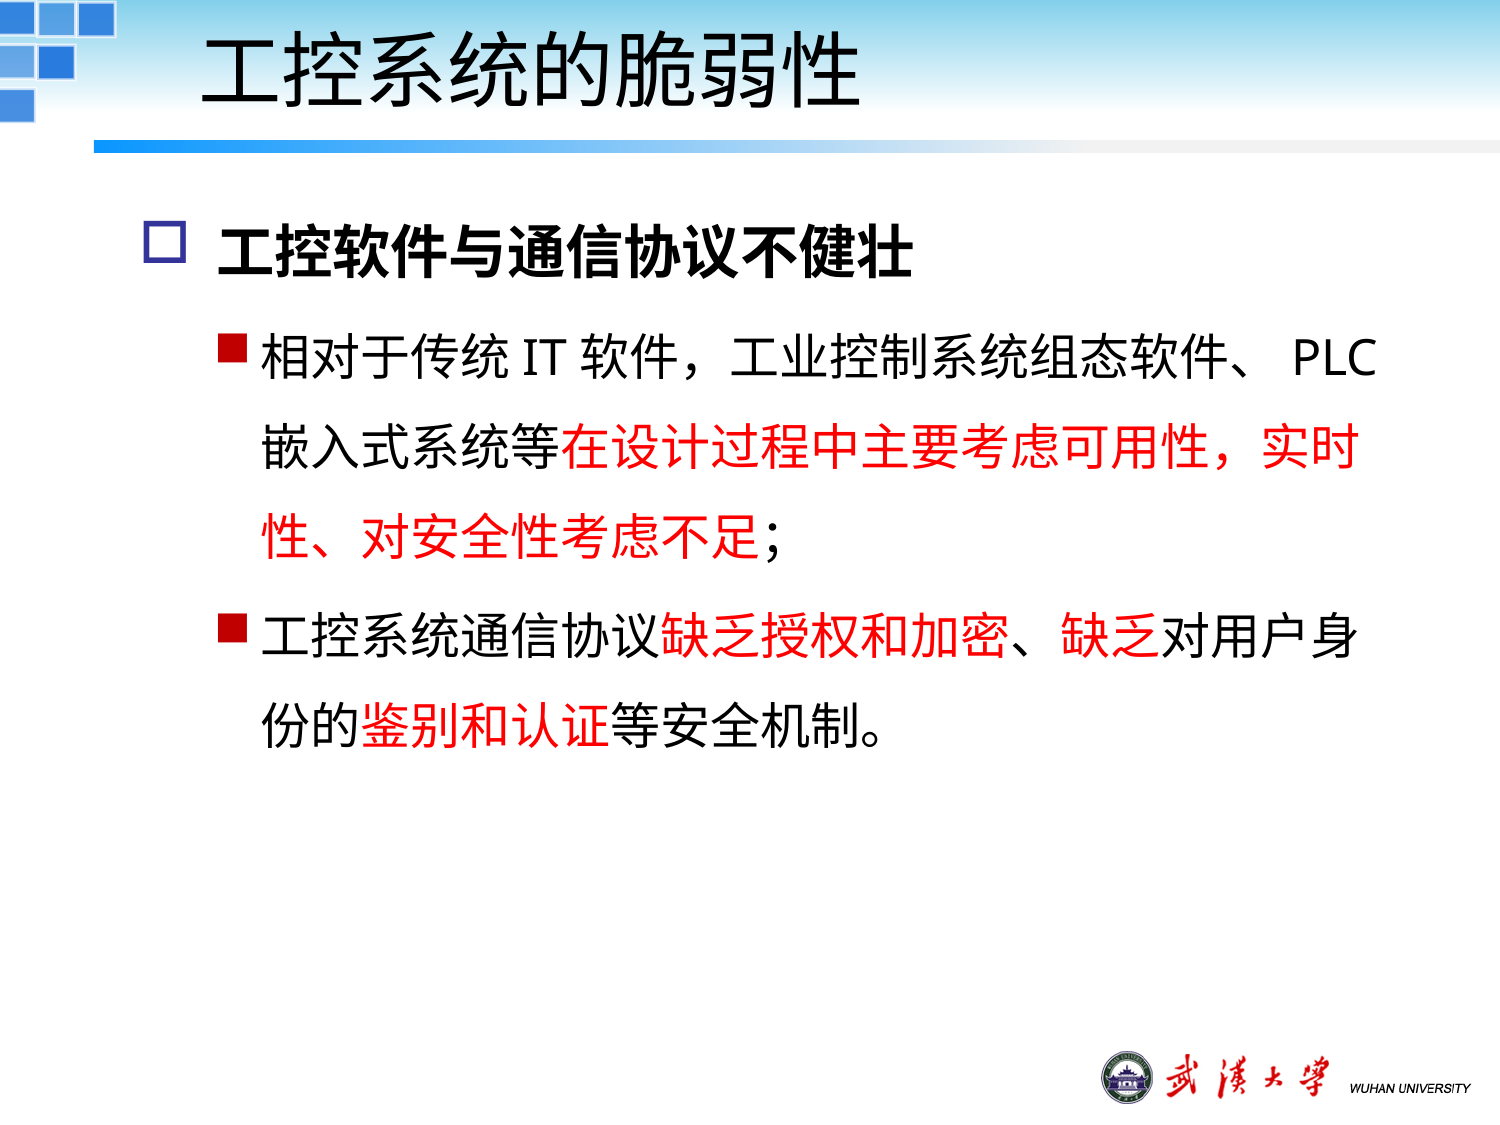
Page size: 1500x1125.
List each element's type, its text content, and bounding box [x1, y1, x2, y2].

title 工控系统的脆弱性 [183, 19, 1372, 119]
list 工控软件与通信协议不健壮 相对于传统IT软件，工业控制系统组态软件、PLC嵌入式系统等在设计过程中主要考虑可用性，实时性、对安全性考虑不足； 工控系统通信协议缺乏授权和加密、缺乏对用户身份的鉴别和认证等安全机制。 [123, 172, 1406, 953]
picture [1072, 1046, 1500, 1115]
